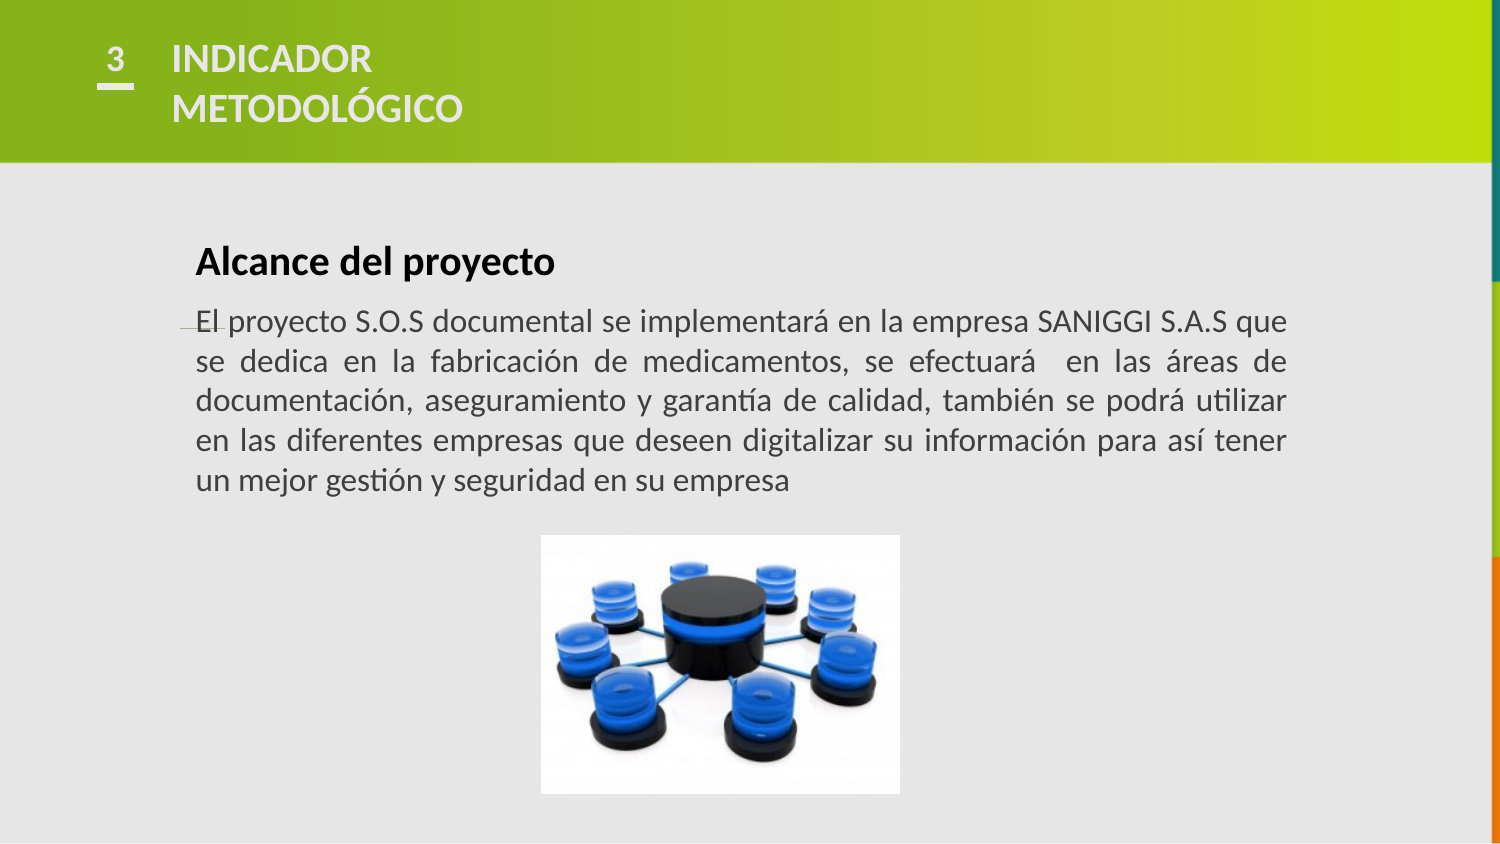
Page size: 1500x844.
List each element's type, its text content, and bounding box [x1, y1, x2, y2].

text_box Alcance del proyecto [180, 225, 606, 291]
text_box INDICADOR METODOLÓGICO [156, 23, 582, 140]
text_box 3 [90, 26, 137, 88]
picture [0, 0, 1500, 844]
text_box El proyecto S.O.S documental se implementará en la empresa SANIGGI S.A.S que se dedica en la fabricación de medicamentos, se efectuará en las áreas de documentación, aseguramiento y garantía de calidad, también se podrá utilizar en las diferentes empresas que deseen digitalizar su información para así tener un mejor gestión y seguridad en su empresa [180, 291, 1305, 631]
text_box [369, 160, 795, 216]
